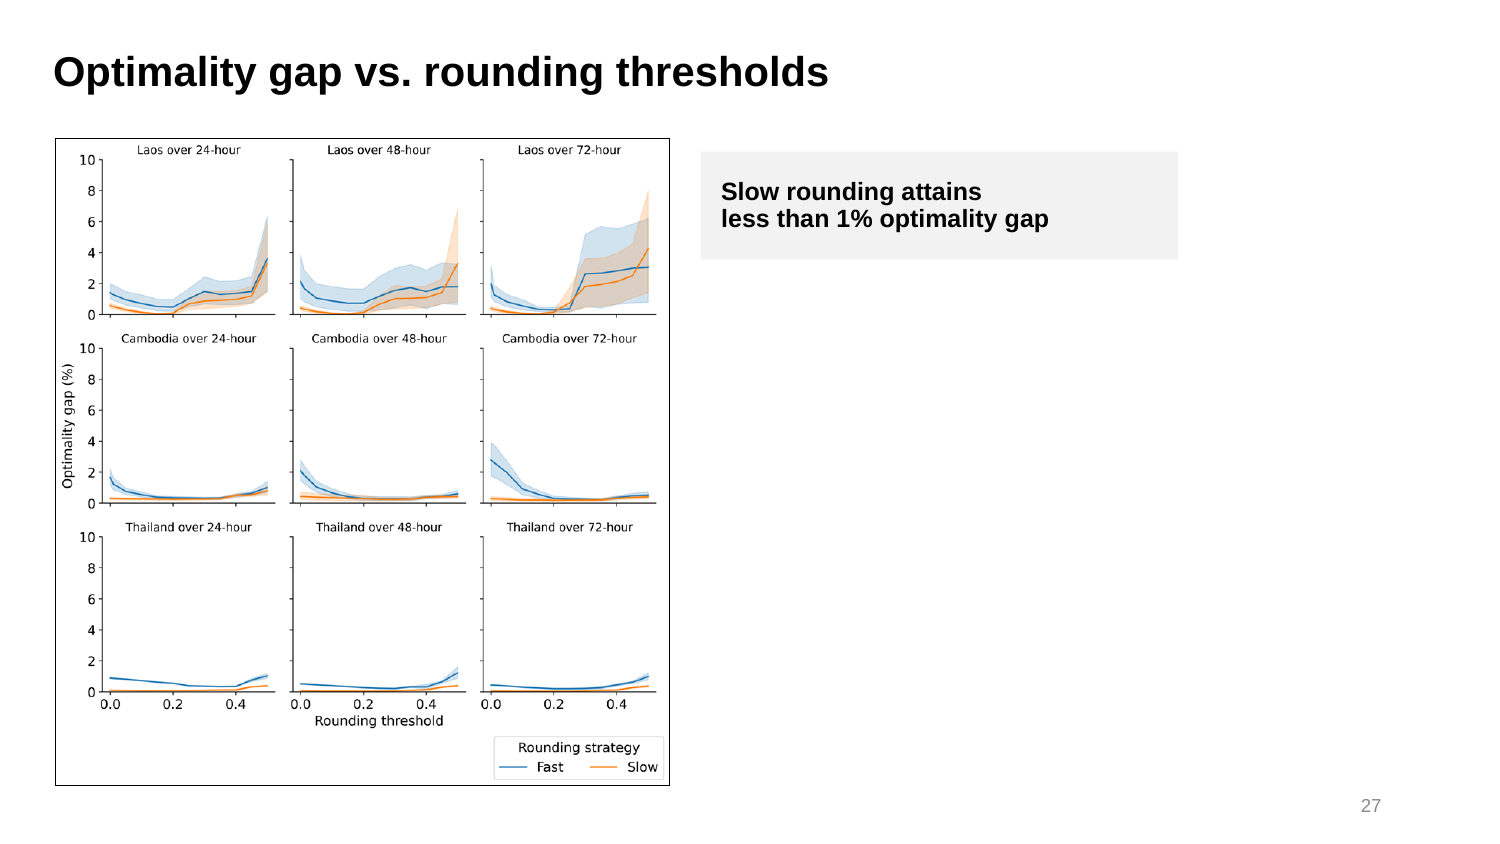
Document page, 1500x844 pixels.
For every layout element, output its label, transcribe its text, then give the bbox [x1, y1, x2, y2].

picture [55, 138, 670, 786]
slide_number 27 [1059, 782, 1397, 827]
text_box [700, 151, 1179, 261]
text_box Optimality gap vs. rounding thresholds [53, 44, 900, 95]
text_box Slow rounding attains less than 1% optimality gap [705, 171, 1178, 260]
